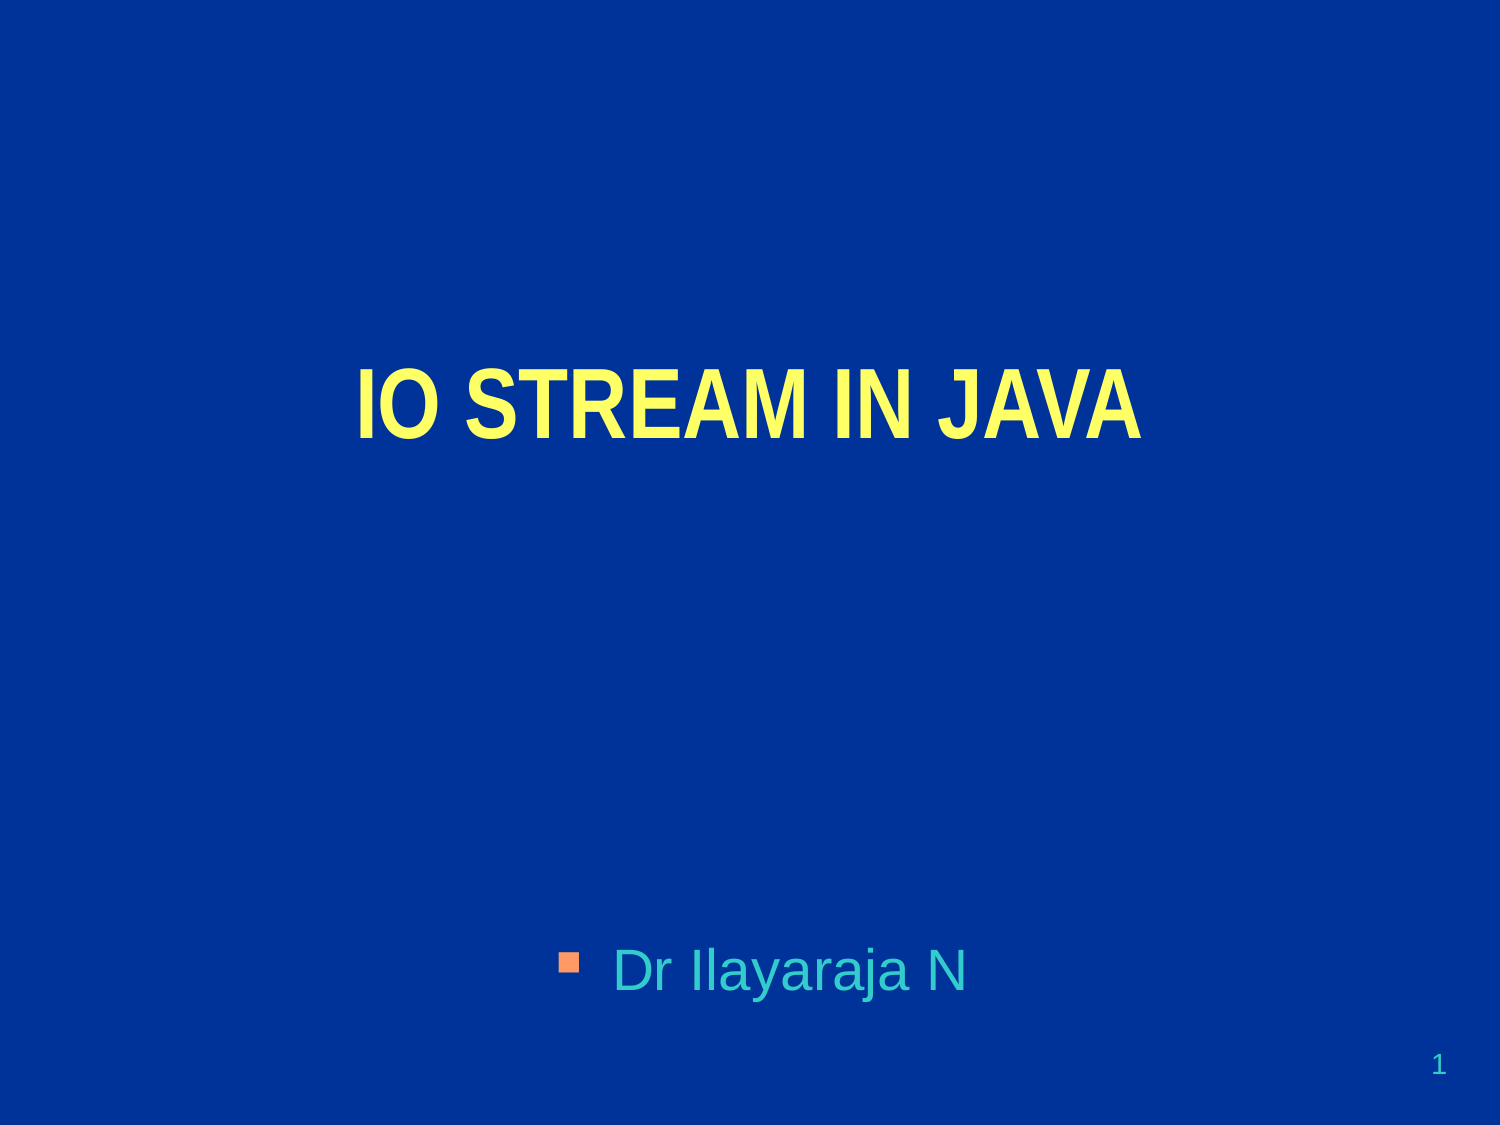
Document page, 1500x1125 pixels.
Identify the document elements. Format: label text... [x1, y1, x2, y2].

title IO STREAM IN JAVA [50, 326, 1450, 502]
list Dr Ilayaraja N [62, 924, 1463, 1000]
slide_number 1 [1149, 1025, 1463, 1100]
